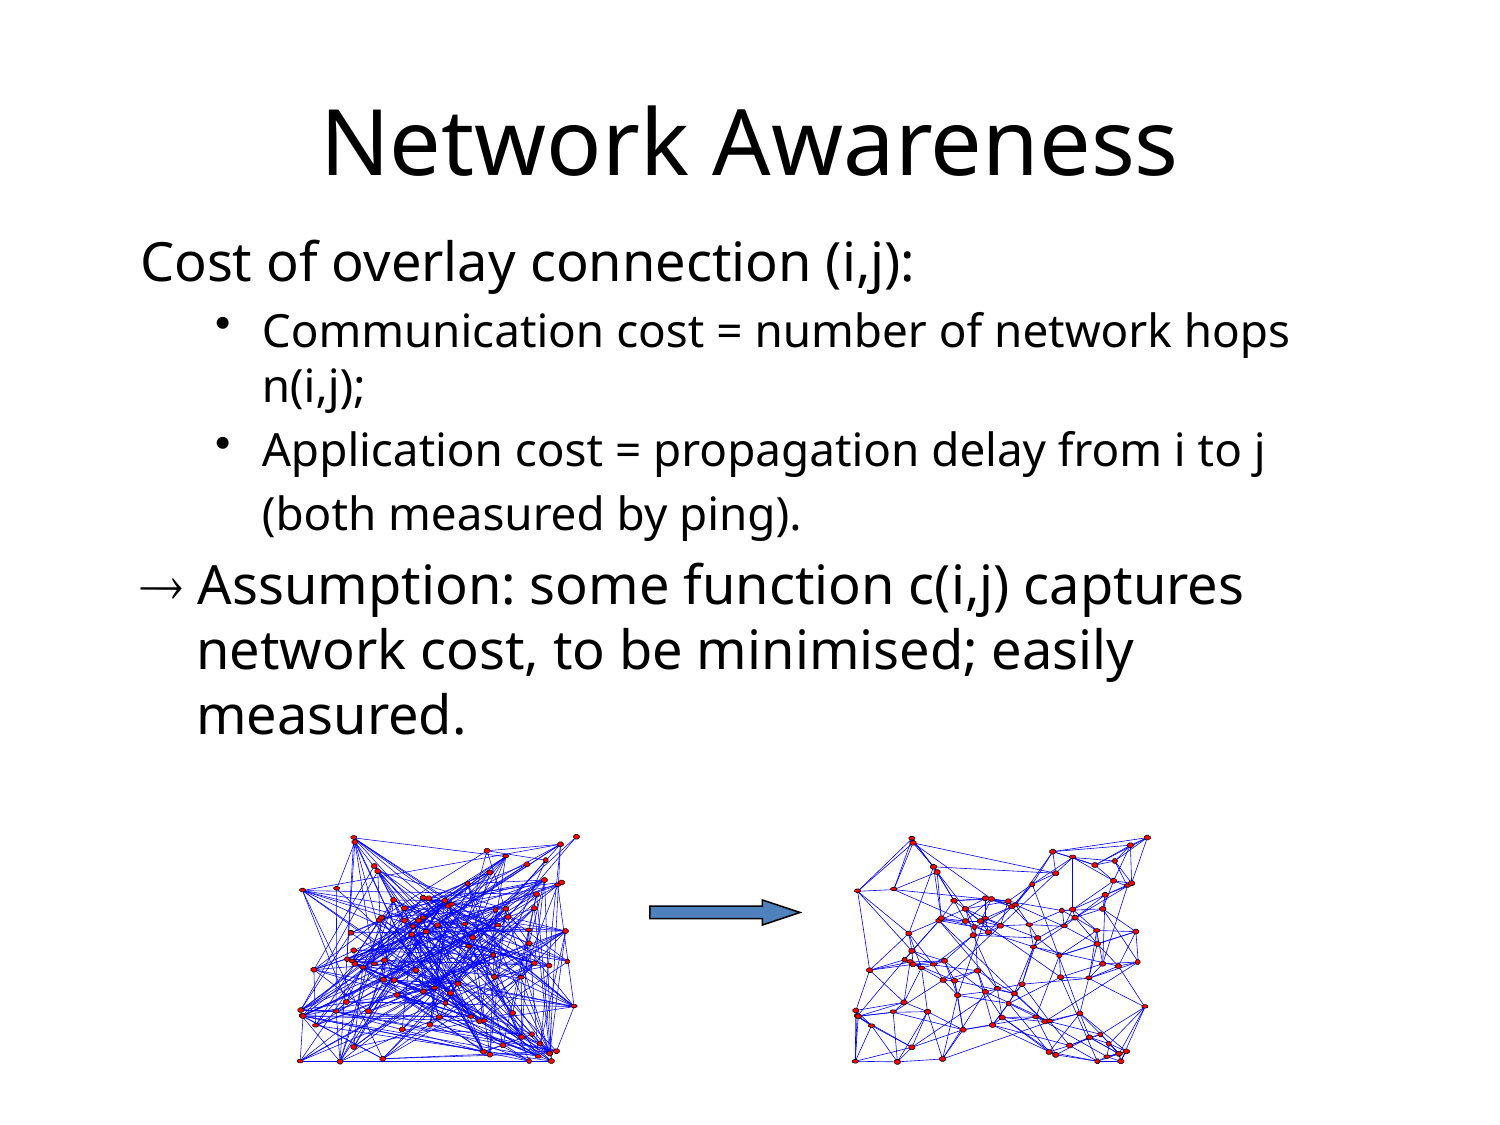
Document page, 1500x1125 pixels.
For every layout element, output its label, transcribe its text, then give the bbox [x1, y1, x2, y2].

picture [762, 788, 1226, 1125]
title Network Awareness [75, 45, 1425, 233]
list Cost of overlay connection (i,j): Communication cost = number of network hops n(i,j); Application cost = propagation delay from i to j (both measured by ping).  Assumption: some function c(i,j) captures network cost, to be minimised; easily measured. [125, 220, 1413, 831]
picture [212, 787, 651, 1125]
text_box [654, 906, 757, 919]
